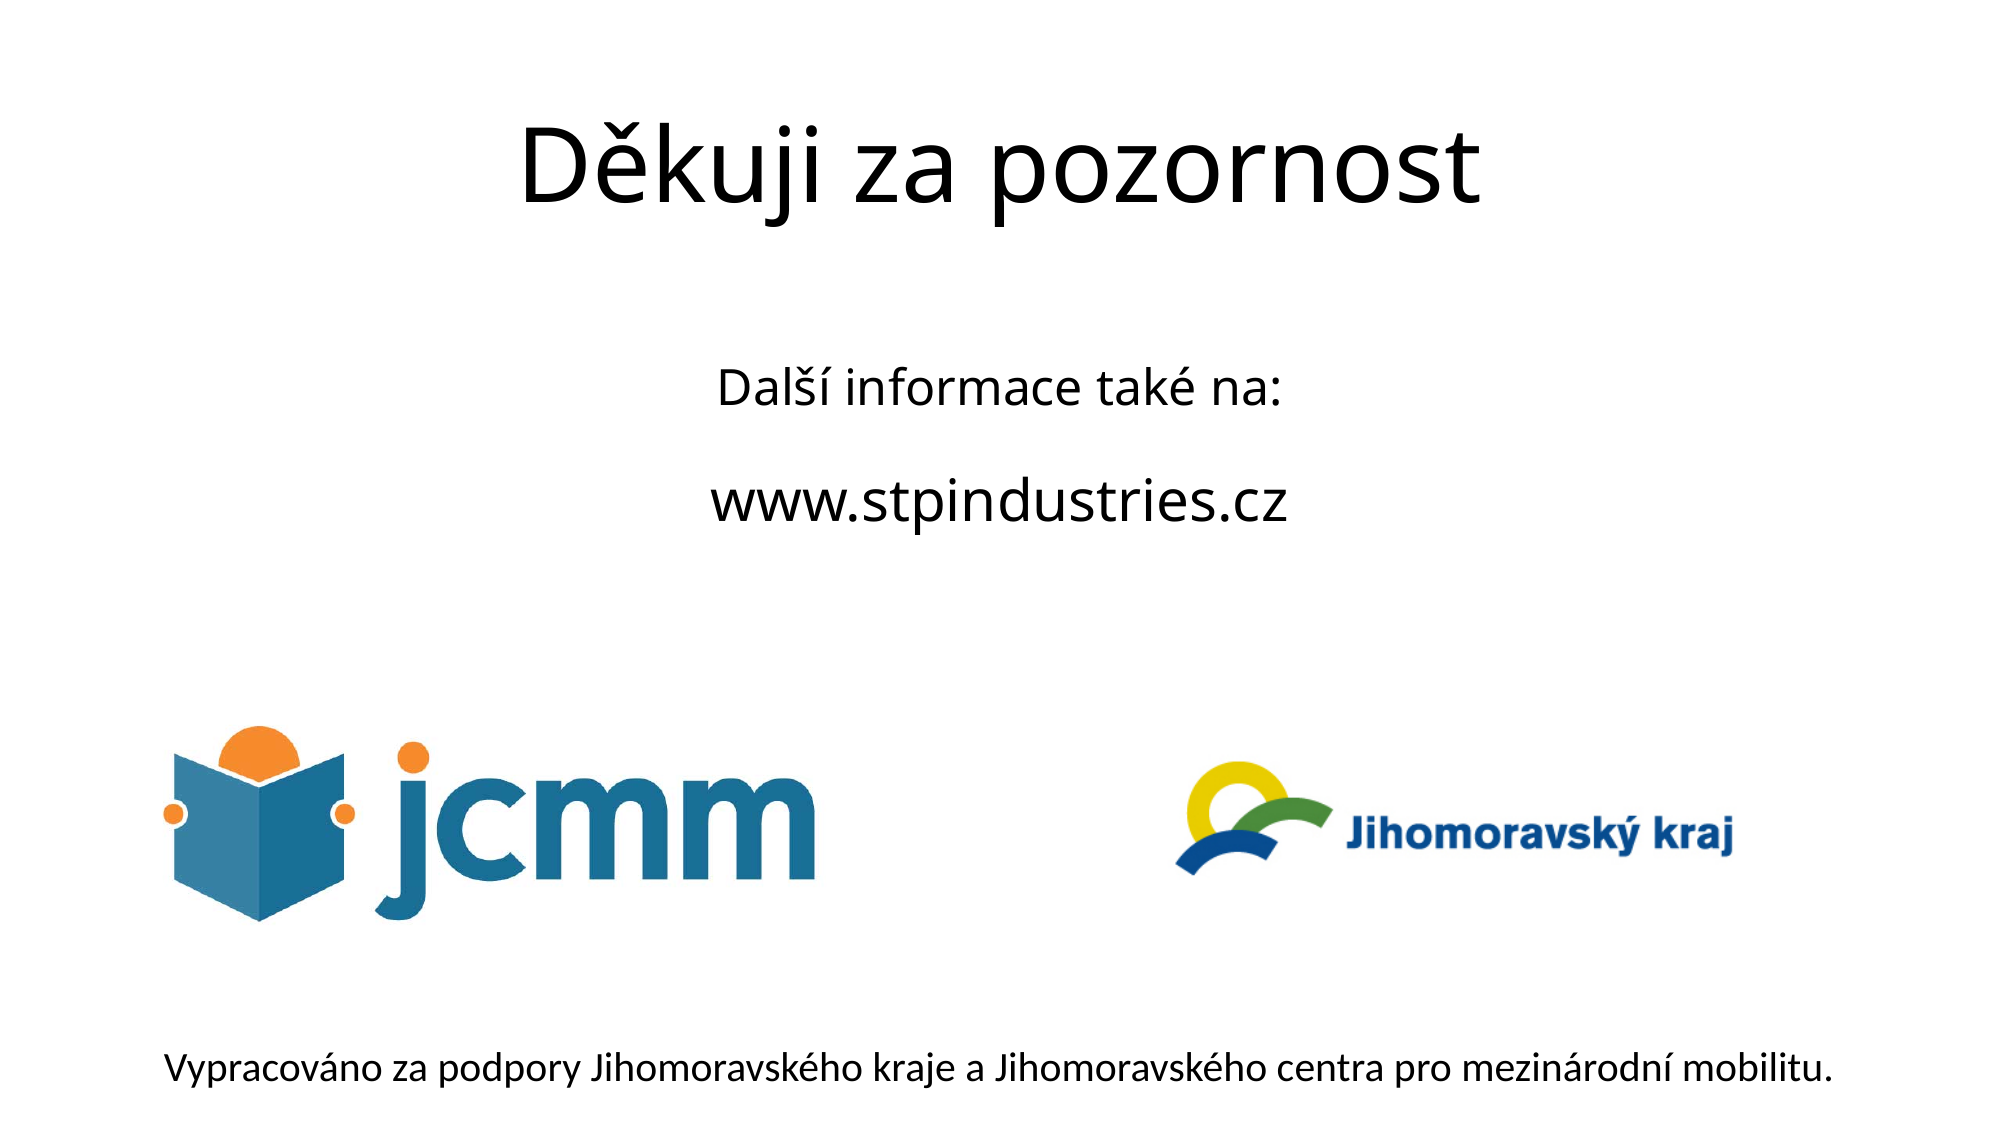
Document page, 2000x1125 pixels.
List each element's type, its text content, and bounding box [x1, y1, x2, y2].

text_box Vypracováno za podpory Jihomoravského kraje a Jihomoravského centra pro mezinárodní mobilitu. [149, 1047, 1851, 1098]
picture [0, 574, 1988, 1063]
text_box Další informace také na: [701, 347, 1298, 423]
title Děkuji za pozornost [137, 59, 1862, 278]
text_box www.stpindustries.cz [696, 455, 1304, 541]
